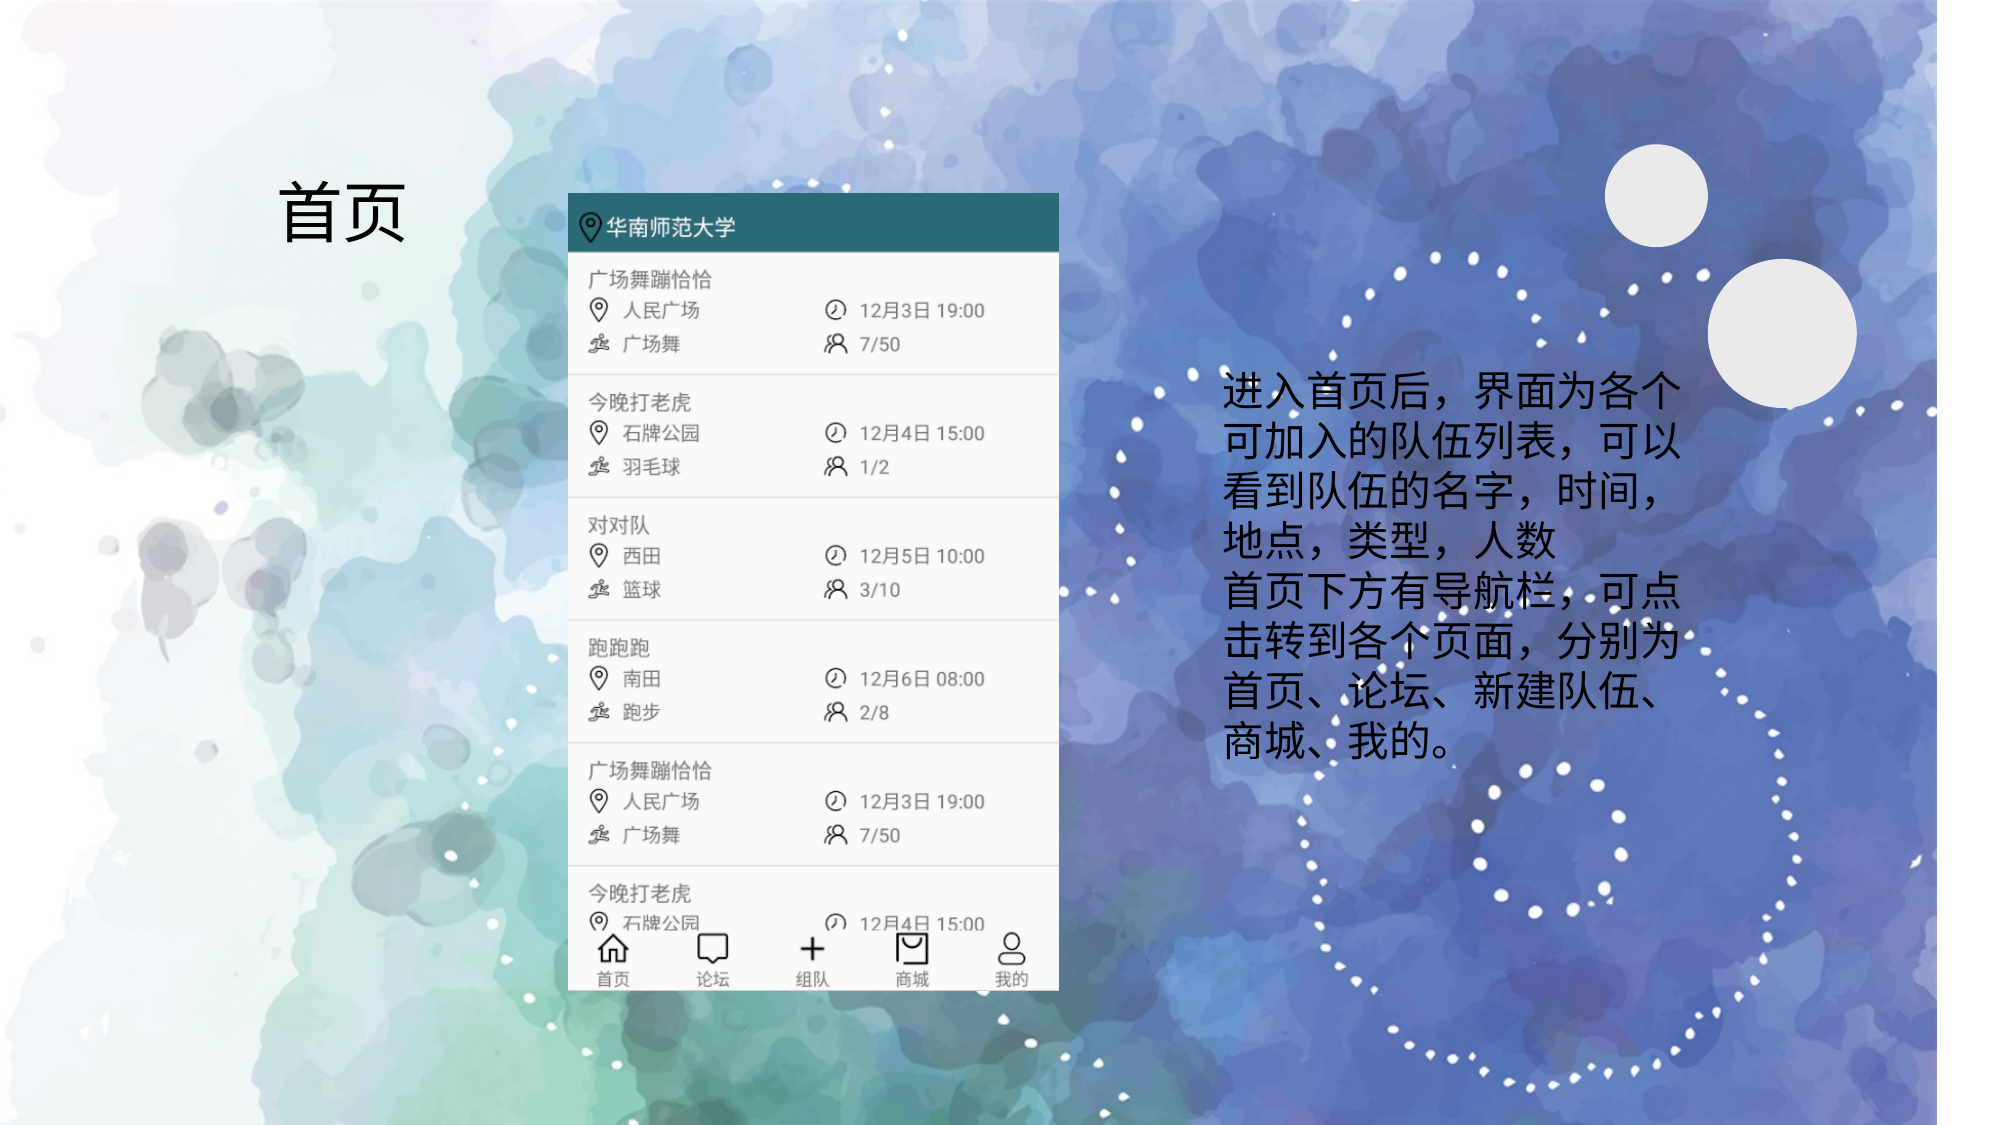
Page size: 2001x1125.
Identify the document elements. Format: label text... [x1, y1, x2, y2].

text_box [1706, 257, 1858, 409]
picture [0, 0, 2001, 1125]
text_box 首页 [261, 162, 528, 258]
text_box 进入首页后，界面为各个可加入的队伍列表，可以看到队伍的名字，时间，地点，类型，人数 首页下方有导航栏，可点击转到各个页面，分别为首页、论坛、新建队伍、商城、我的。 [1207, 357, 1708, 773]
text_box [1603, 143, 1709, 249]
